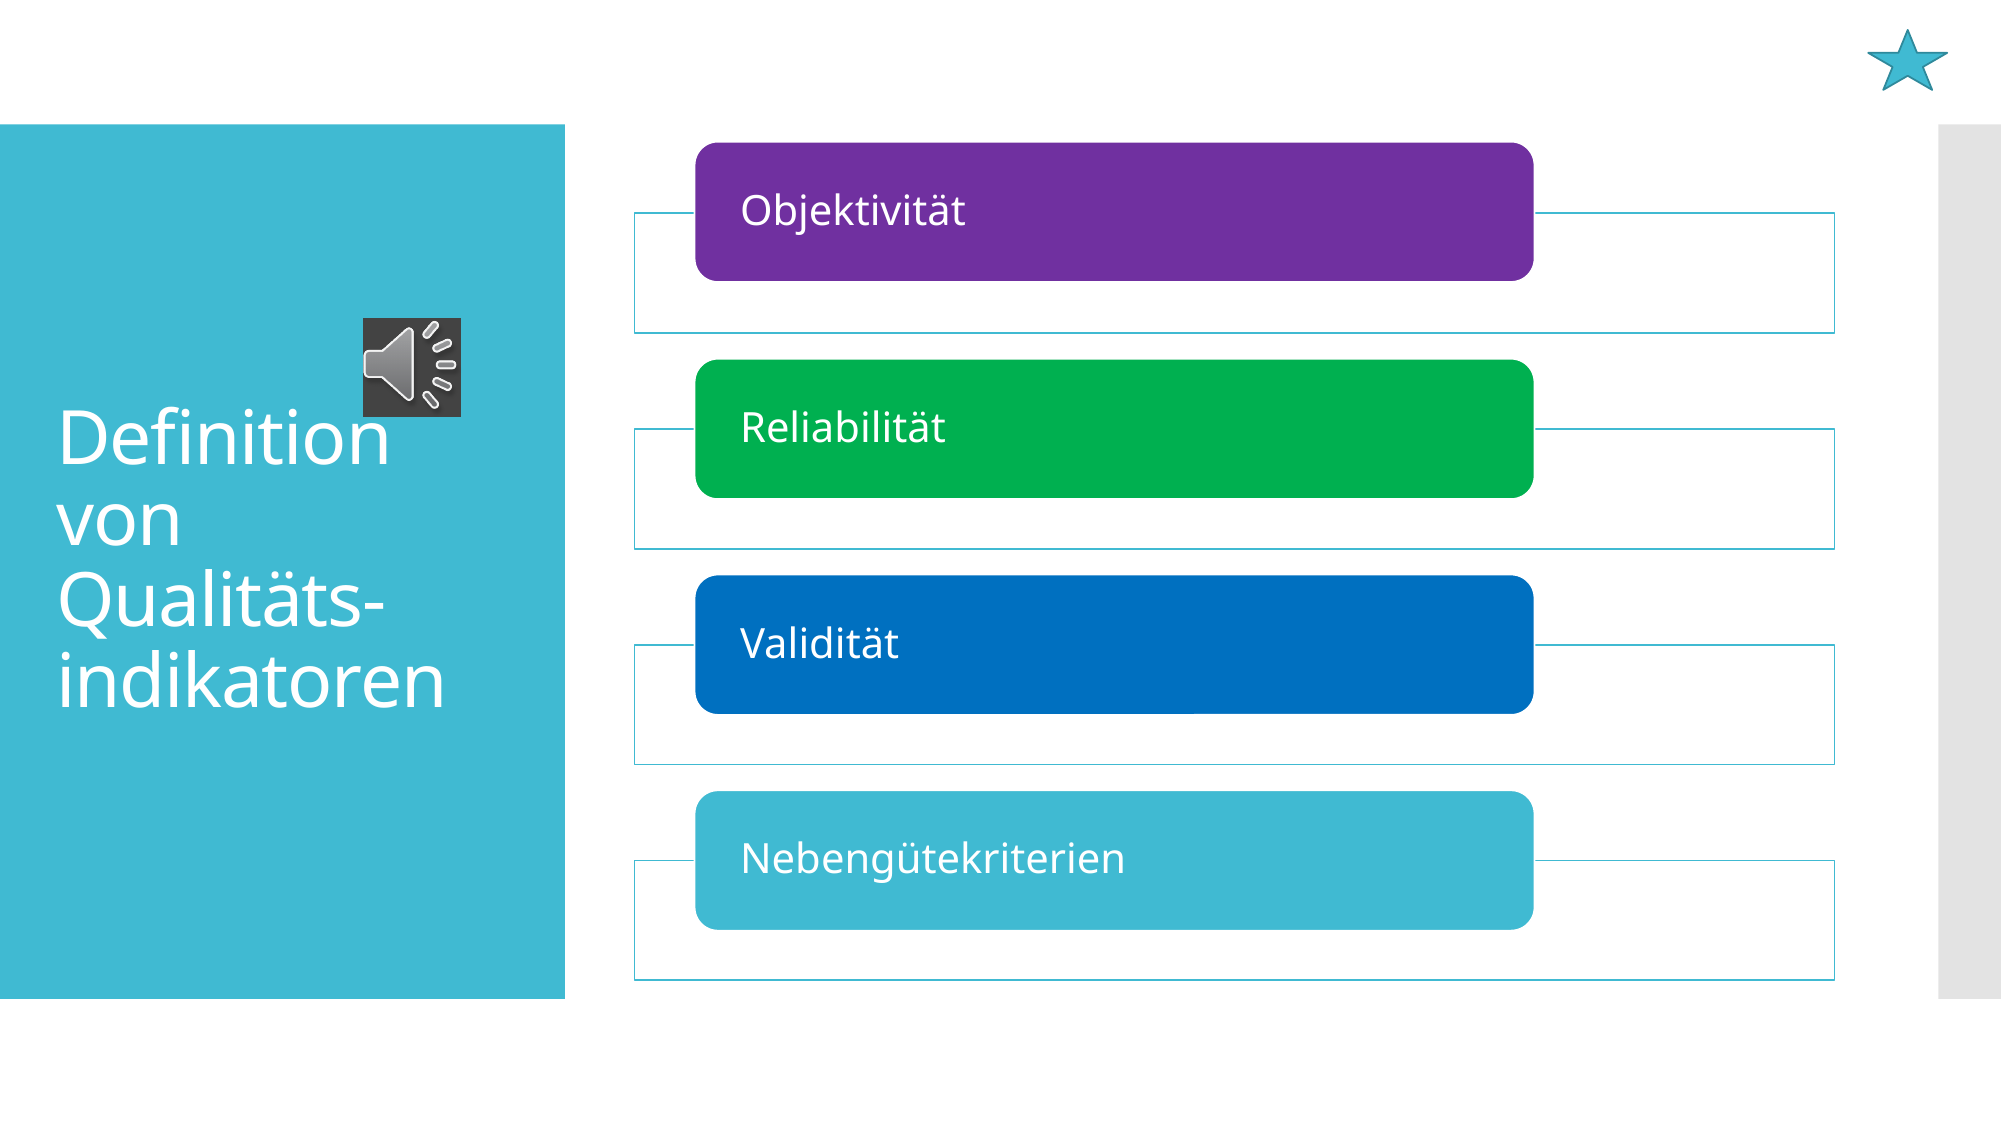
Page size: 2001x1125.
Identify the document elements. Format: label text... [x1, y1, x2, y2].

text_box [1867, 29, 1949, 91]
title Definition von Qualitäts-indikatoren [41, 184, 525, 940]
picture [361, 317, 463, 418]
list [634, 141, 1835, 982]
